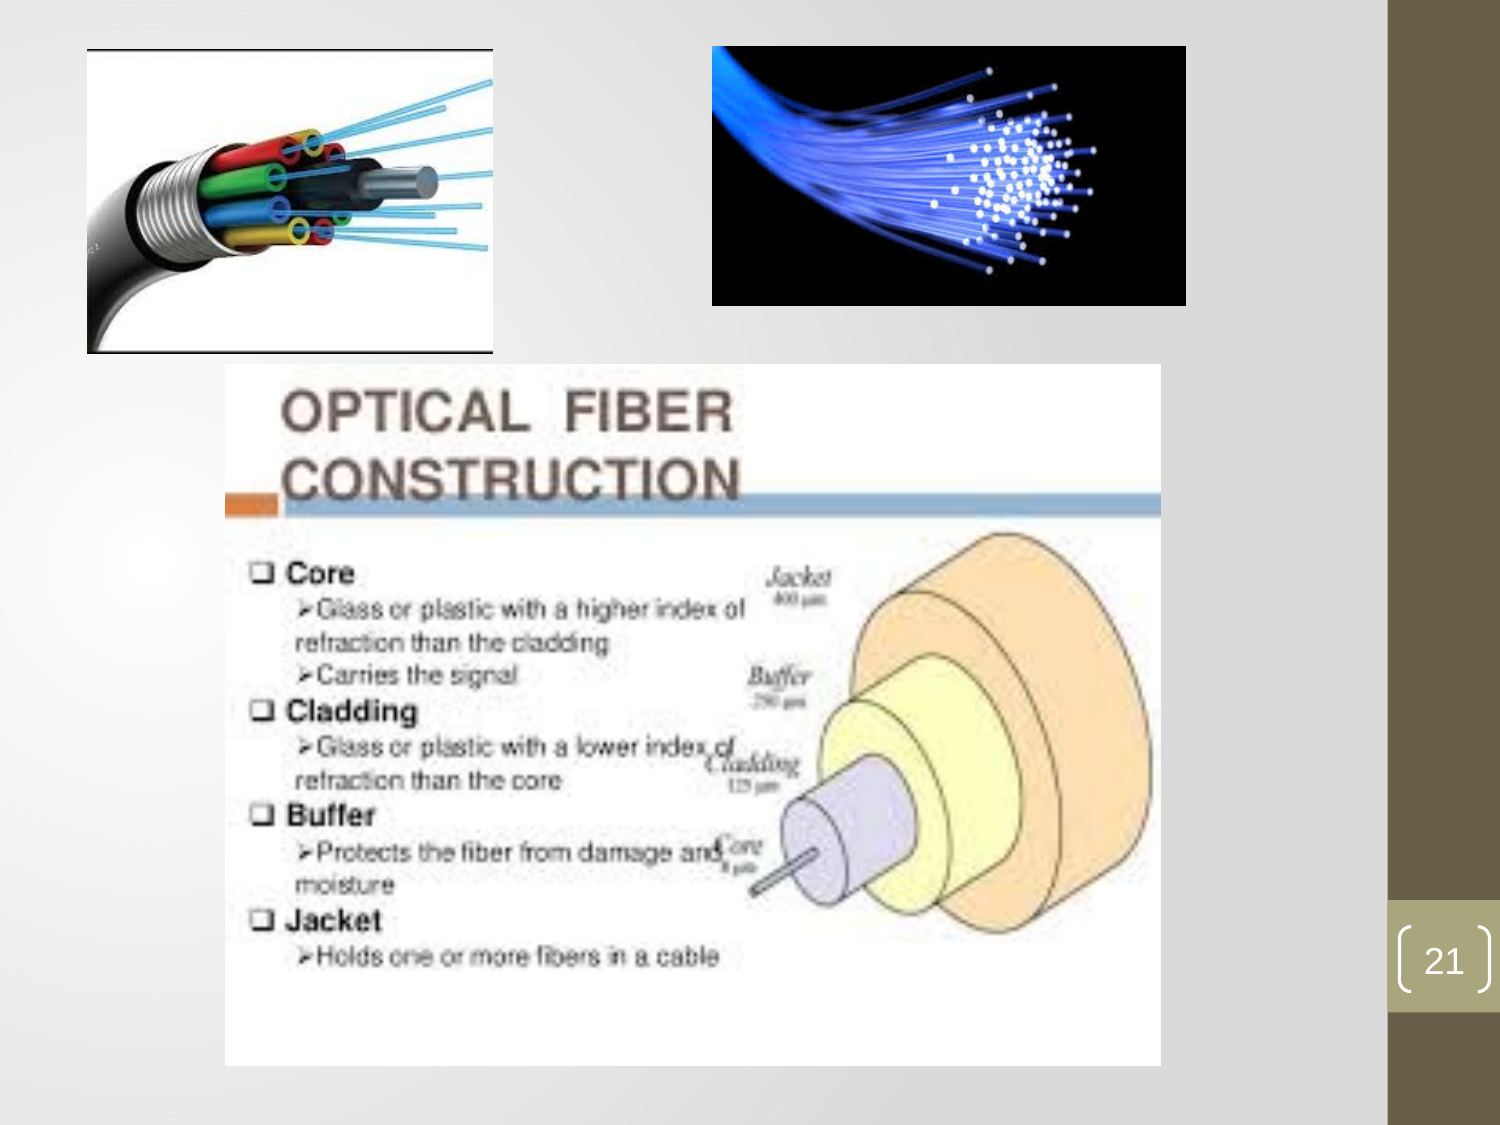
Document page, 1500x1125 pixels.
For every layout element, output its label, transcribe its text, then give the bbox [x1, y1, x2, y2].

picture [86, 49, 493, 354]
picture [711, 46, 1187, 307]
slide_number 21 [1397, 925, 1492, 994]
picture [224, 363, 1162, 1067]
